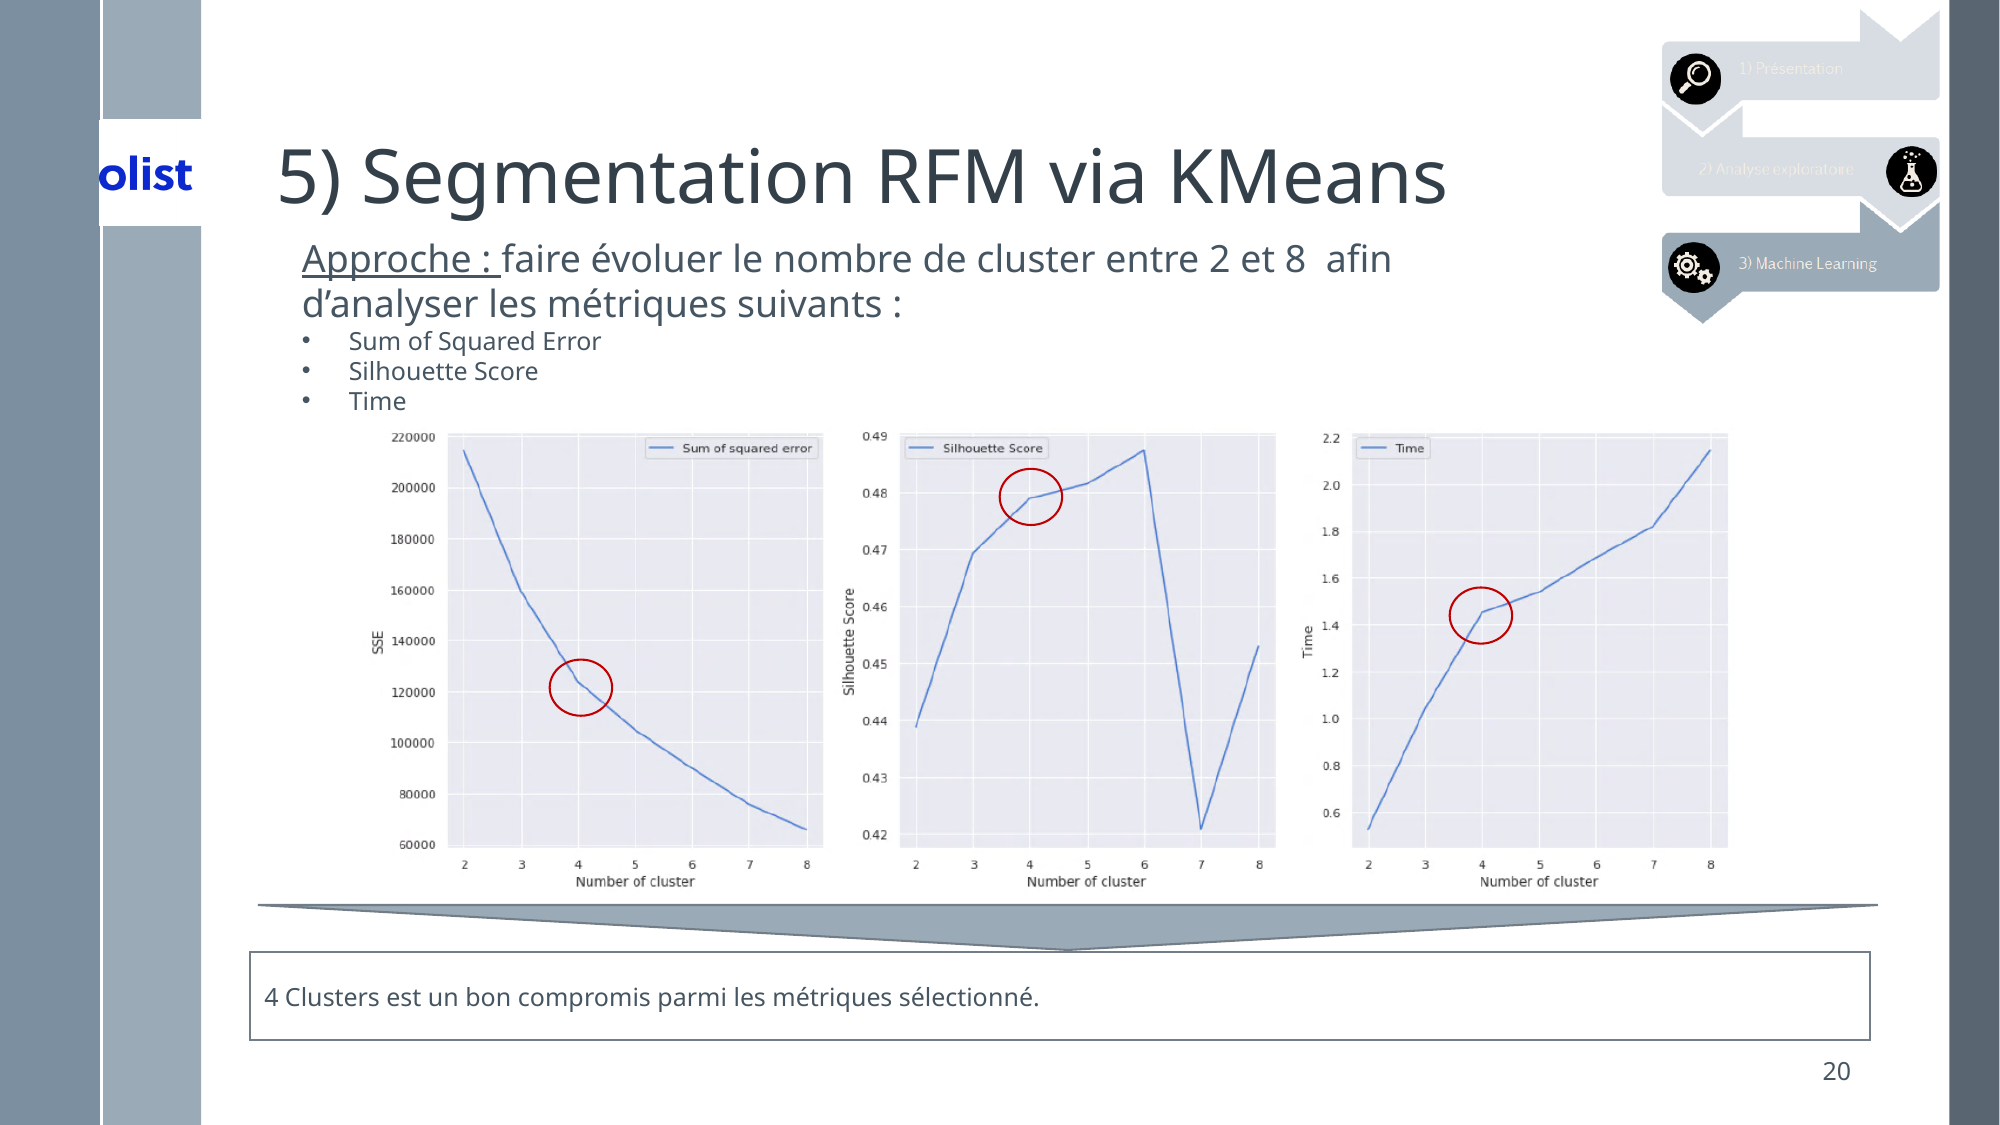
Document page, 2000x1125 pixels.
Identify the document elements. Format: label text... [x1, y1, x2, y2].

text_box Approche : faire évoluer le nombre de cluster entre 2 et 8 afin d’analyser les métriques suivants : Sum of Squared Error Silhouette Score Time [286, 255, 1563, 395]
text_box [257, 903, 1879, 951]
text_box 4 Clusters est un bon compromis parmi les métriques sélectionné. [249, 951, 1871, 1041]
title 5) Segmentation RFM via KMeans [261, 24, 1662, 228]
picture [1662, 9, 1940, 325]
picture [99, 120, 202, 226]
picture [354, 427, 1763, 893]
slide_number 20 [1766, 1042, 1867, 1103]
